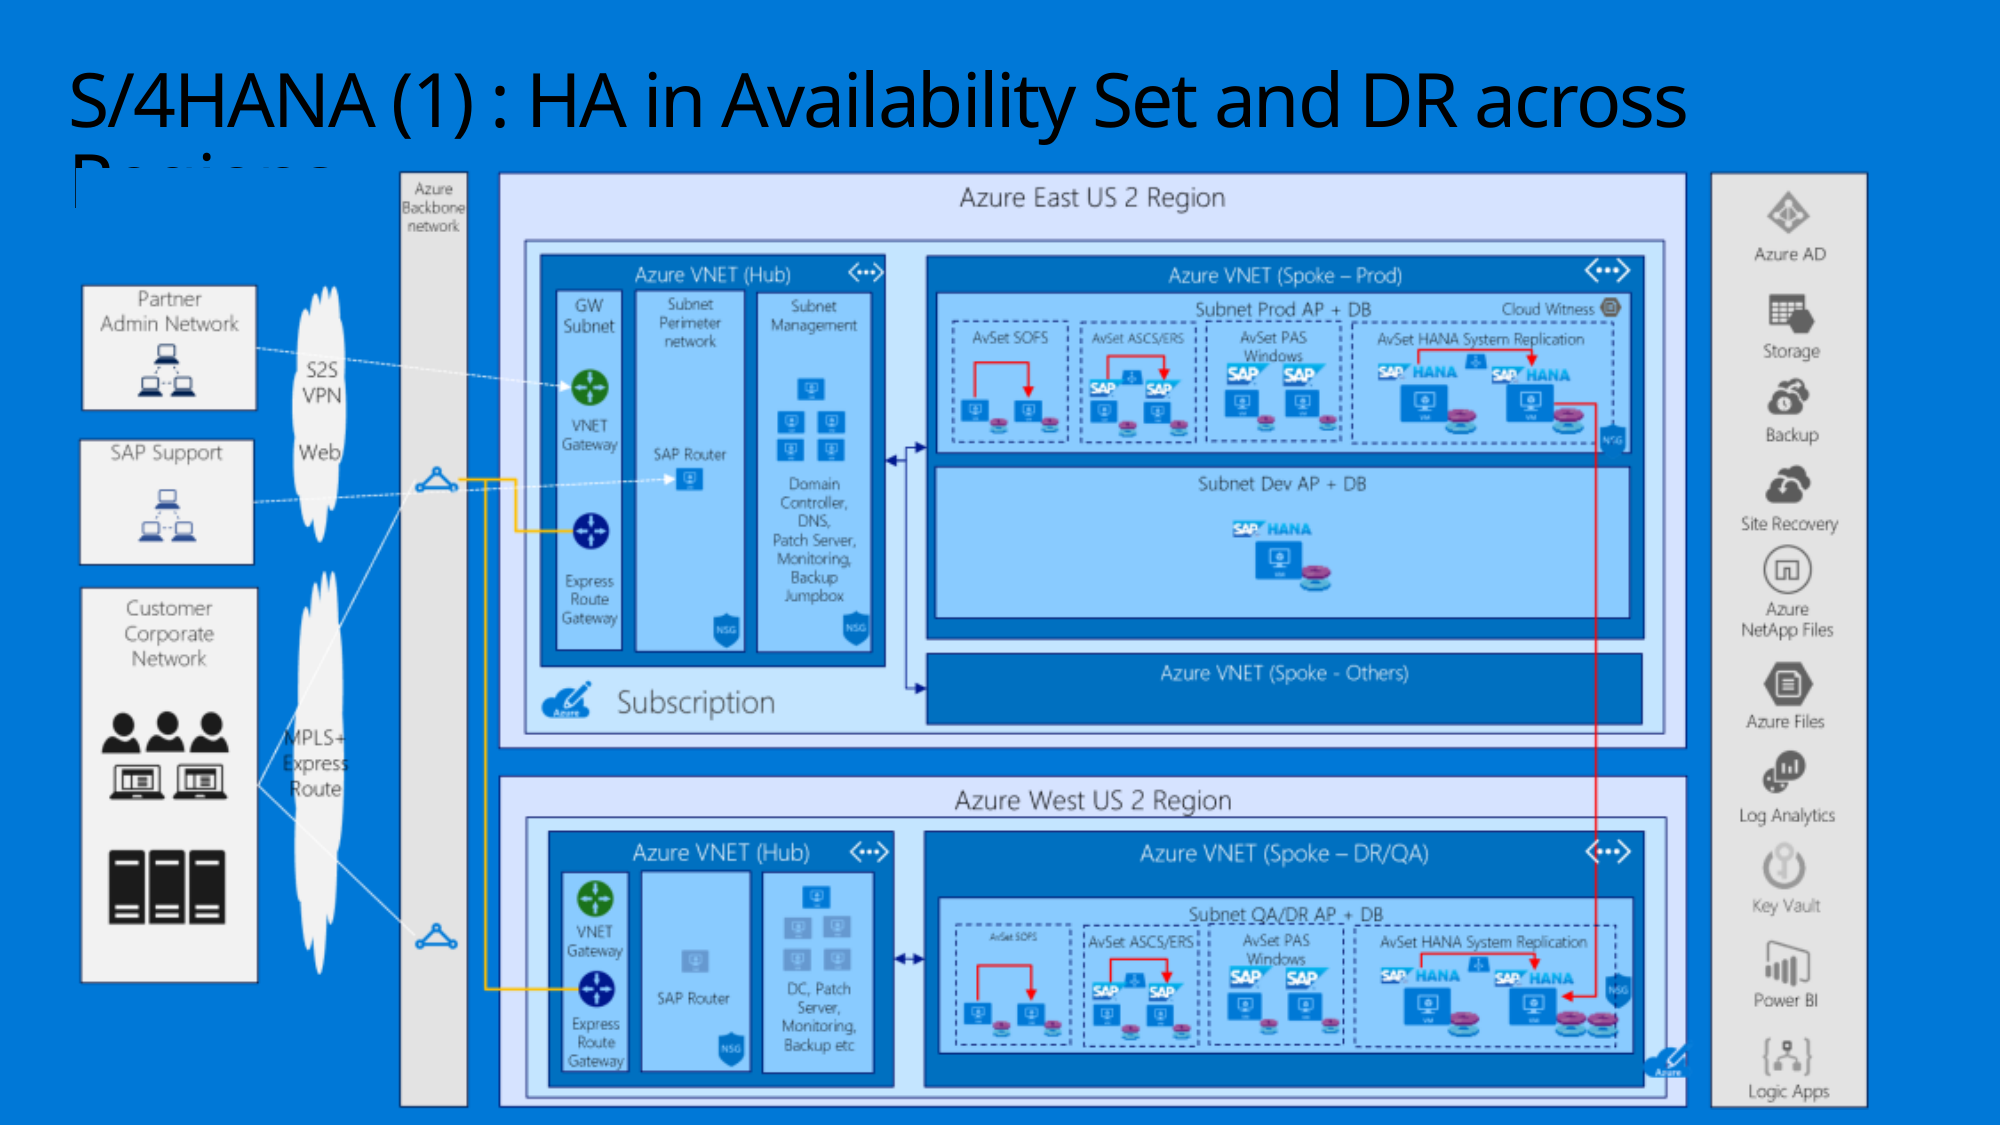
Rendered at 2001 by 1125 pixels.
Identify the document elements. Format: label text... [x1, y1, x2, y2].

picture [76, 168, 1876, 1110]
title S/4HANA (1) : HA in Availability Set and DR across Regions [44, 47, 1957, 196]
